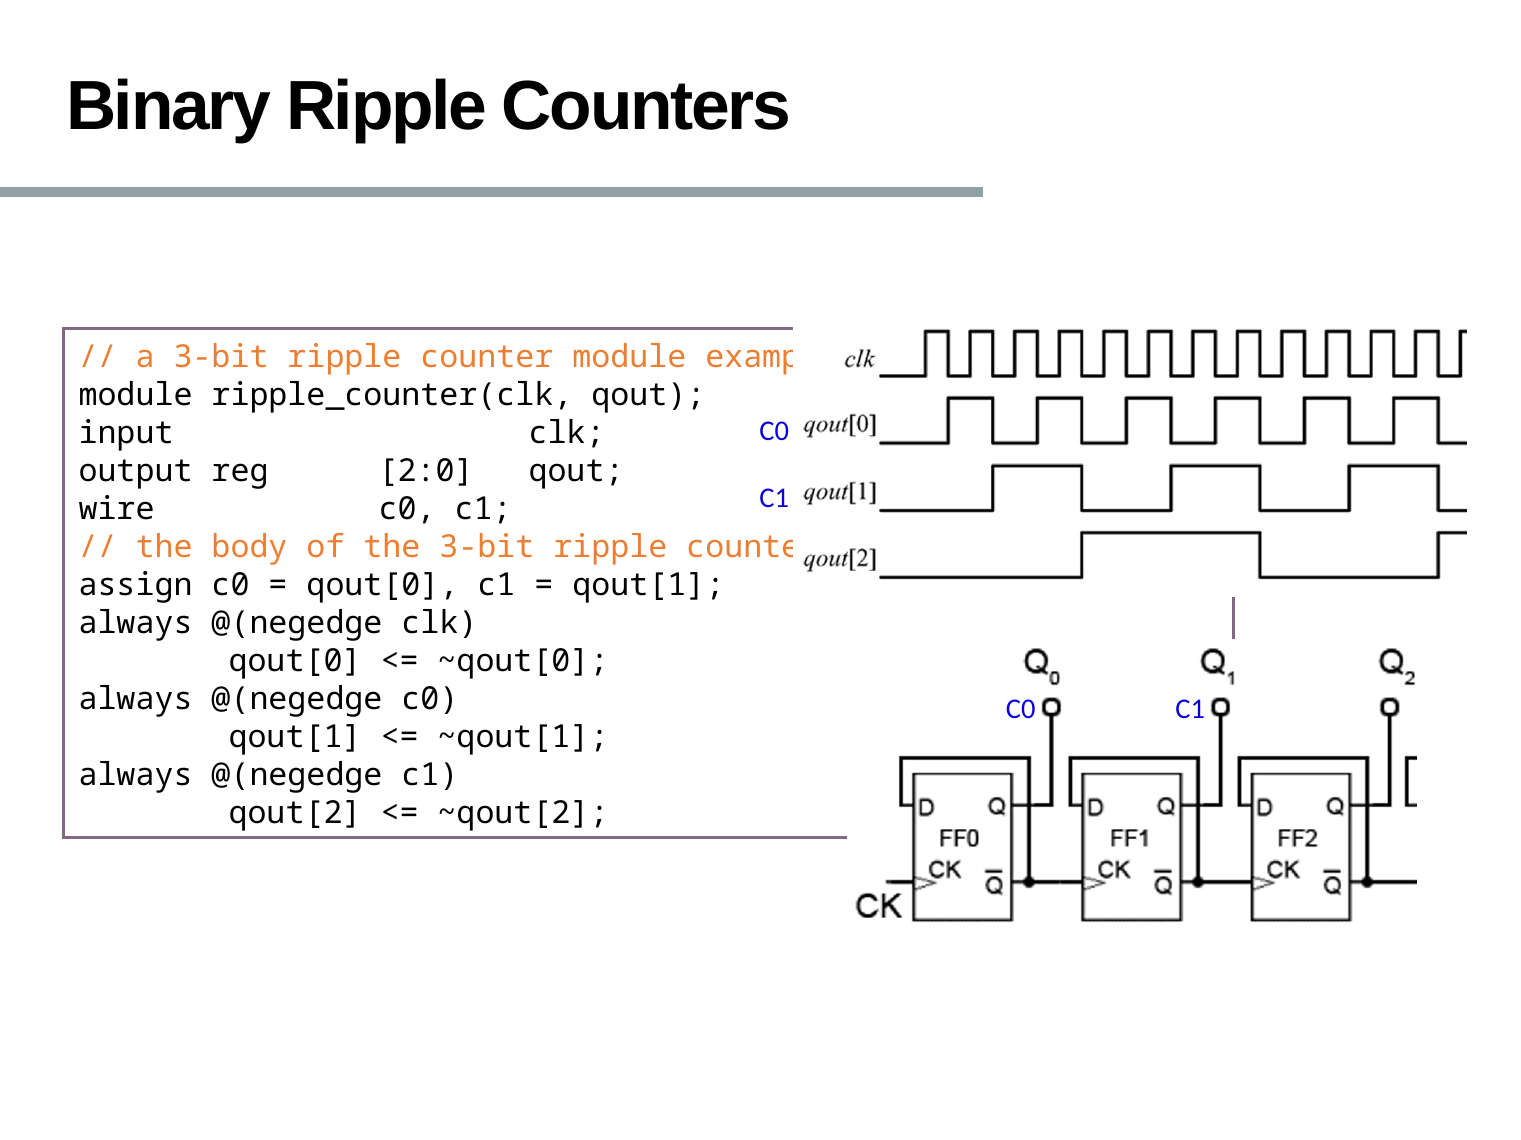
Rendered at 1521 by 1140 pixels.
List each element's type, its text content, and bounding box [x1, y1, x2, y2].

title Binary Ripple Counters [51, 59, 1438, 156]
text_box // a 3-bit ripple counter module example module ripple_counter(clk, qout); input clk; output reg [2:0] qout; wire c0, c1; // the body of the 3-bit ripple counter assign c0 = qout[0], c1 = qout[1]; always @(negedge clk) qout[0] <= ~qout[0]; always @(negedge c0) qout[1] <= ~qout[1]; always @(negedge c1) qout[2] <= ~qout[2]; [63, 328, 744, 838]
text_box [744, 321, 1467, 944]
